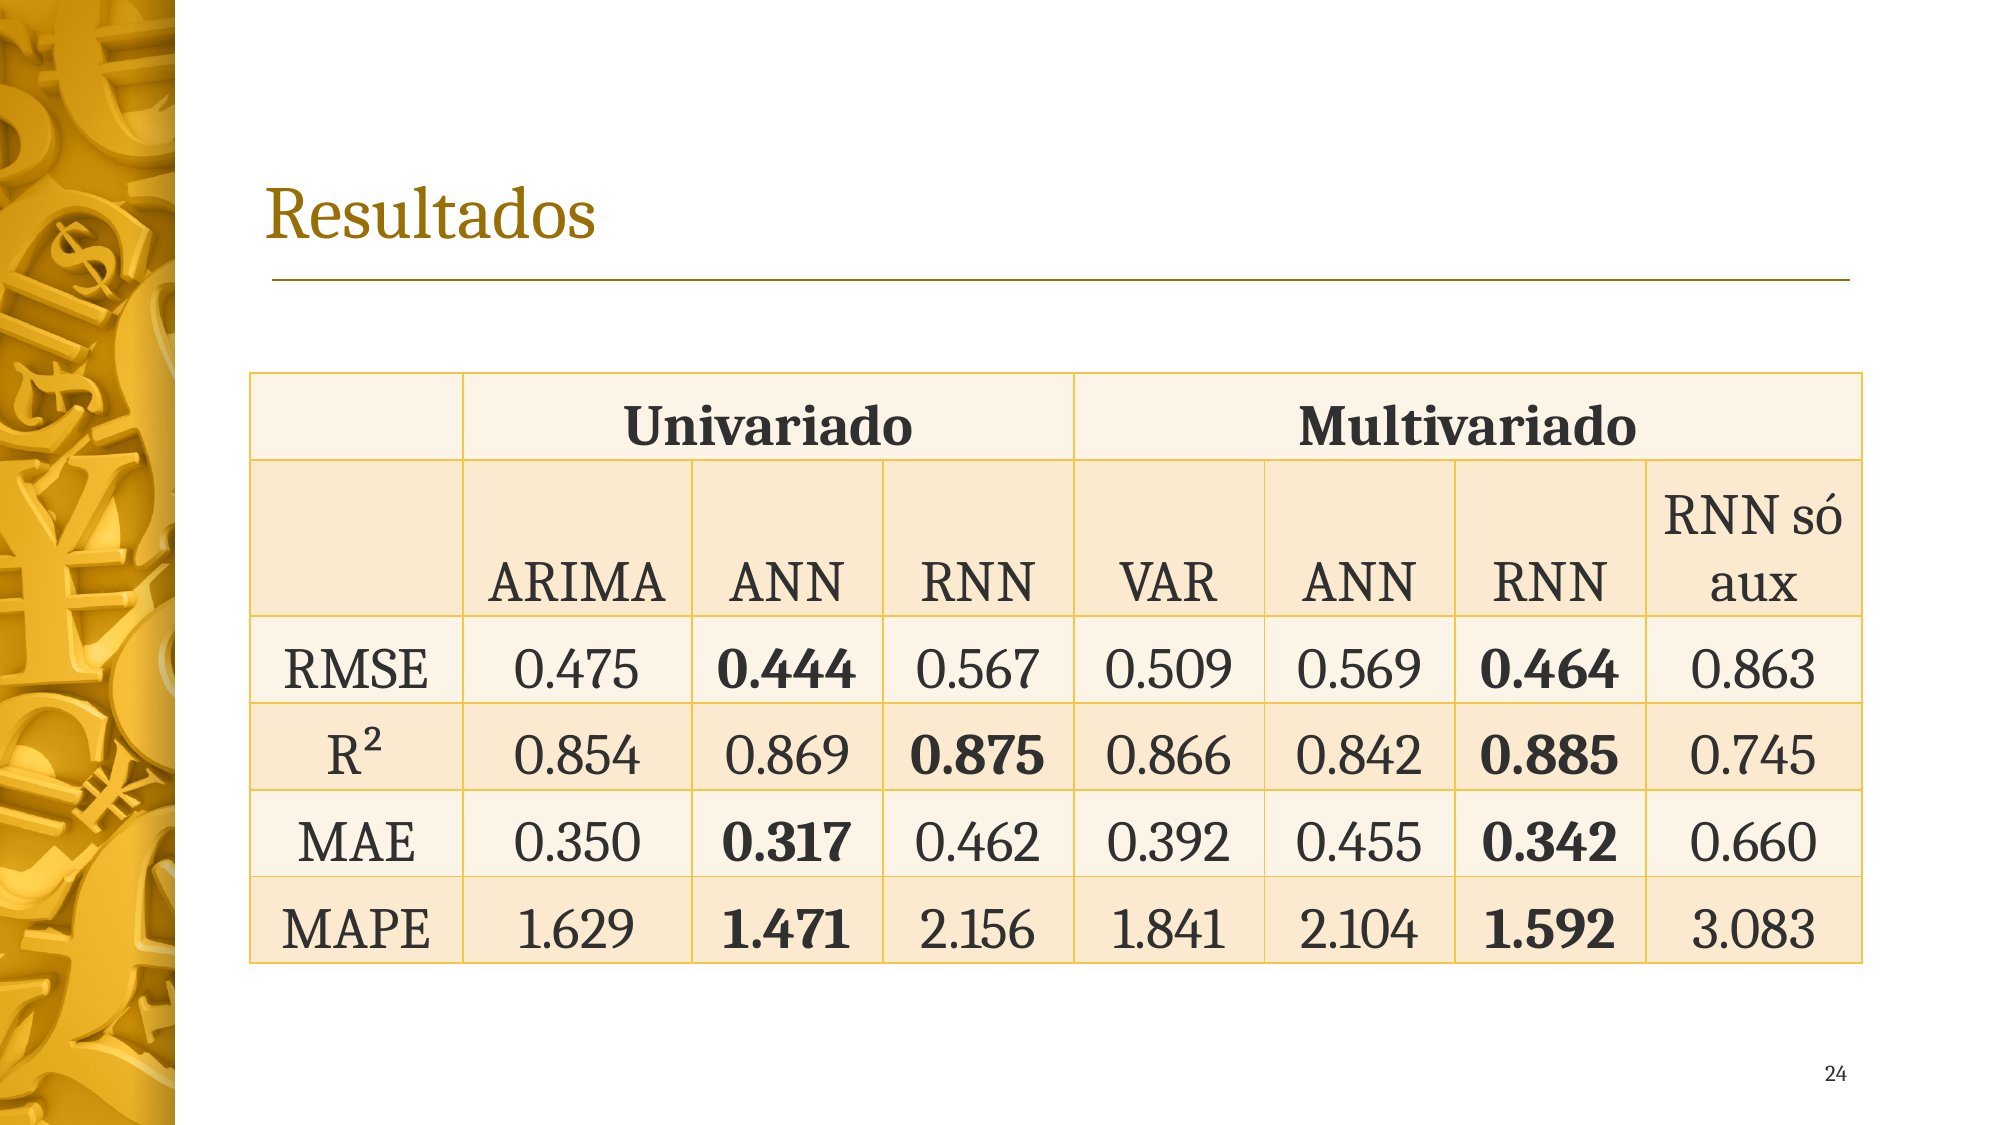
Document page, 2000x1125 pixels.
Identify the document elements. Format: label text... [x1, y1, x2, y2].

table_cell 0.660 [1647, 791, 1861, 876]
table_cell 0.569 [1265, 617, 1454, 702]
table_cell 2.104 [1265, 877, 1454, 962]
table_cell RNN só aux [1647, 461, 1861, 615]
table_cell 0.509 [1075, 617, 1264, 702]
table_cell 1.841 [1075, 877, 1264, 962]
table_cell 0.317 [693, 791, 882, 876]
table_cell 0.455 [1265, 791, 1454, 876]
table_cell 0.342 [1456, 791, 1645, 876]
table_cell ARIMA [464, 461, 691, 615]
table_cell 0.350 [464, 791, 691, 876]
table_header [251, 374, 462, 459]
table_cell 0.462 [884, 791, 1073, 876]
table_cell 0.745 [1647, 704, 1861, 789]
table_cell 0.567 [884, 617, 1073, 702]
table_cell MAPE [251, 877, 462, 962]
table_cell 1.629 [464, 877, 691, 962]
table_cell 1.592 [1456, 877, 1645, 962]
table_cell RNN [884, 461, 1073, 615]
slide_number 24 [1687, 1050, 1863, 1096]
table_header Univariado [464, 374, 1073, 459]
table_cell [251, 461, 462, 615]
table_cell RNN [1456, 461, 1645, 615]
table_cell RMSE [251, 617, 462, 702]
table_cell 0.464 [1456, 617, 1645, 702]
table_cell 0.866 [1075, 704, 1264, 789]
table_cell VAR [1075, 461, 1264, 615]
table_cell 0.885 [1456, 704, 1645, 789]
table_cell 0.444 [693, 617, 882, 702]
table_cell 0.475 [464, 617, 691, 702]
table_cell R² [251, 704, 462, 789]
table_cell 0.875 [884, 704, 1073, 789]
table_header Multivariado [1075, 374, 1861, 459]
table_cell 0.863 [1647, 617, 1861, 702]
table_cell 0.392 [1075, 791, 1264, 876]
table_cell 0.869 [693, 704, 882, 789]
table_cell 2.156 [884, 877, 1073, 962]
table_cell ANN [693, 461, 882, 615]
table_cell MAE [251, 791, 462, 876]
table_cell 0.854 [464, 704, 691, 789]
table_cell ANN [1265, 461, 1454, 615]
table_cell 3.083 [1647, 877, 1861, 962]
picture [0, 0, 175, 1125]
table_cell 1.471 [693, 877, 882, 962]
title Resultados [249, 62, 1863, 263]
table_cell 0.842 [1265, 704, 1454, 789]
